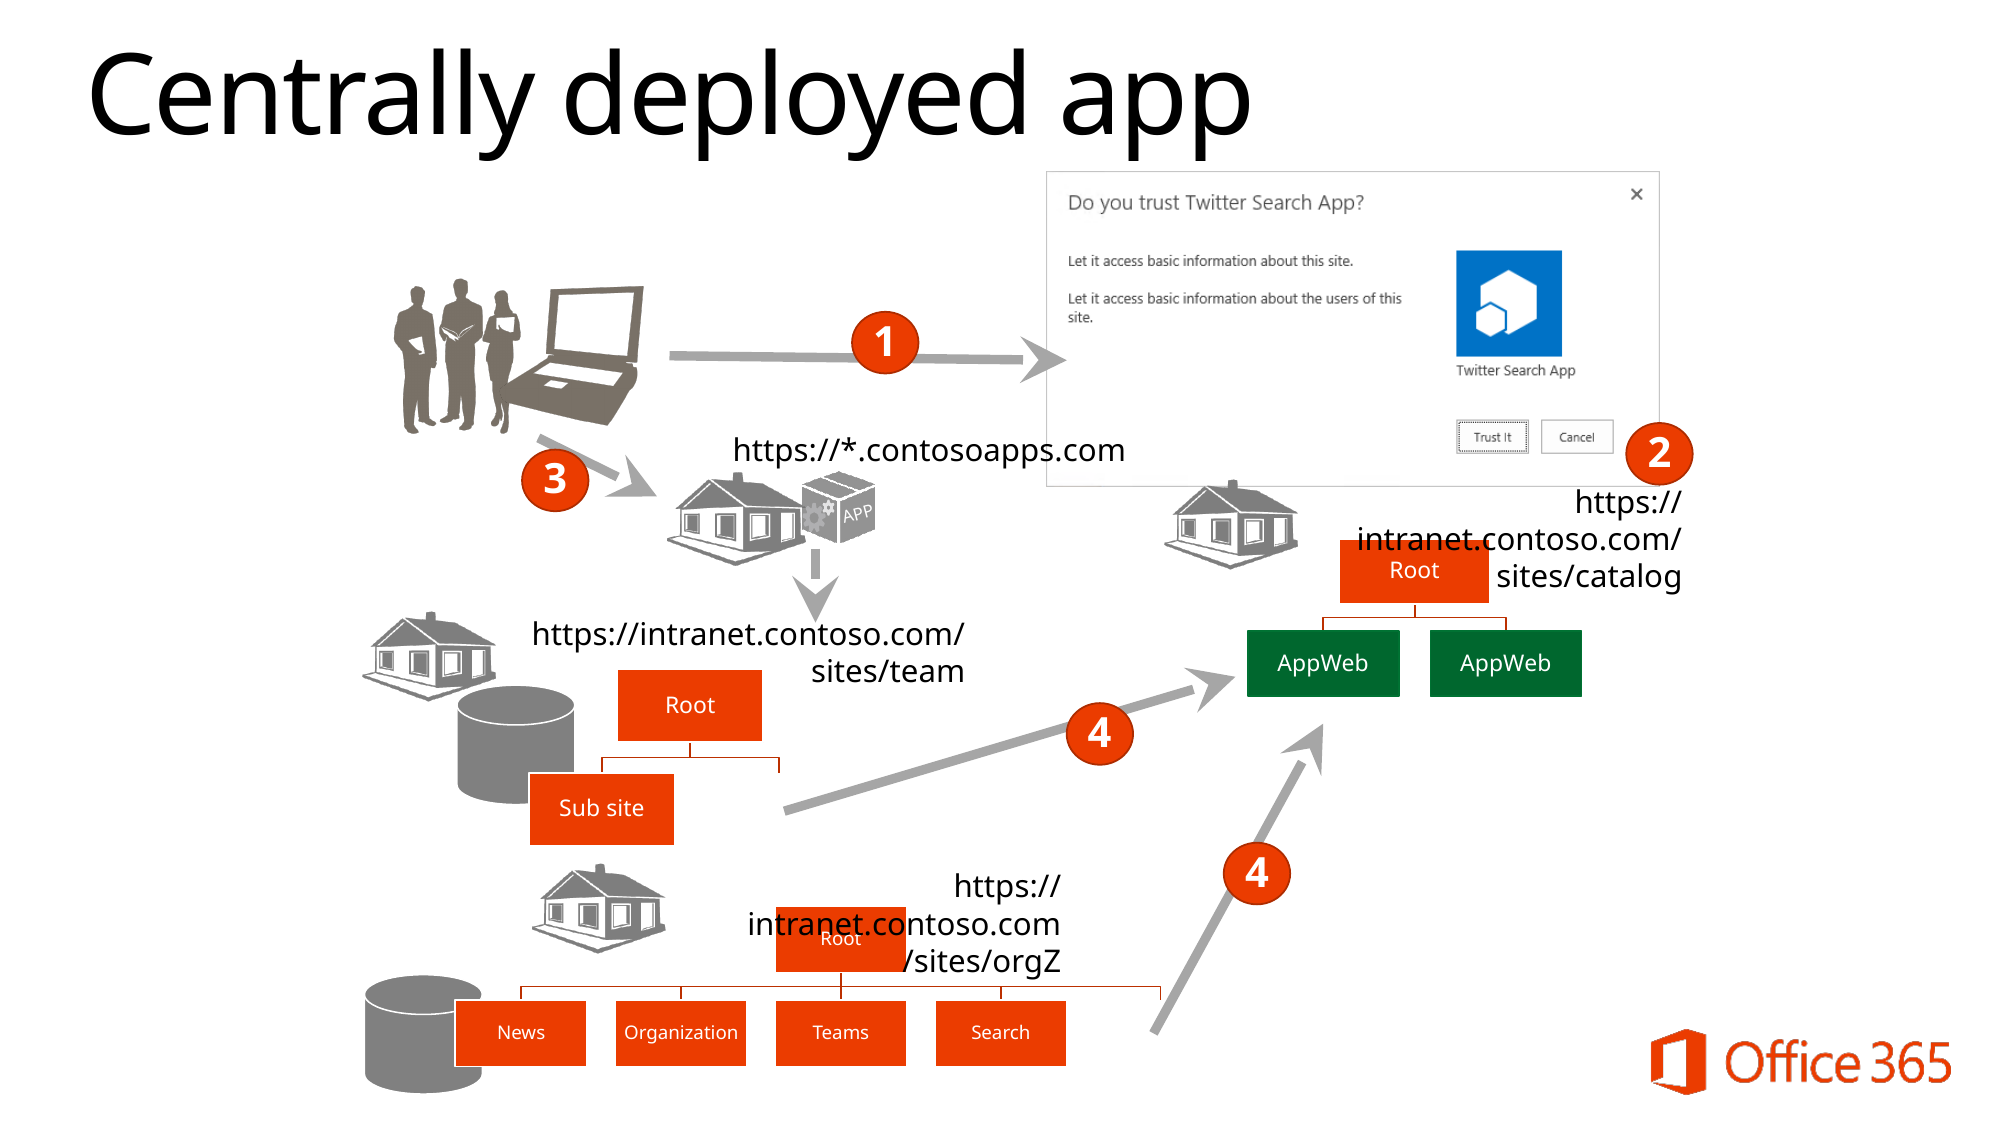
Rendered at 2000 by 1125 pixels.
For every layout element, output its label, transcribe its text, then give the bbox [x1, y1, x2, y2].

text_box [1066, 702, 1134, 765]
text_box [456, 710, 528, 806]
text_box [1625, 422, 1693, 485]
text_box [521, 449, 589, 512]
picture [1622, 1000, 1978, 1124]
title Centrally deployed app [85, 37, 1914, 161]
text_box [537, 437, 658, 497]
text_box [1153, 723, 1324, 1034]
picture [1045, 171, 1660, 487]
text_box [653, 423, 1142, 575]
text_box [528, 710, 779, 847]
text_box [919, 355, 1067, 361]
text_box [364, 850, 1161, 1095]
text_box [1223, 842, 1291, 905]
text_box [1152, 465, 1698, 578]
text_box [1247, 578, 1582, 697]
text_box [783, 676, 1236, 812]
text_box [372, 257, 670, 454]
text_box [349, 597, 981, 710]
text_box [851, 311, 919, 374]
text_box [669, 355, 851, 361]
